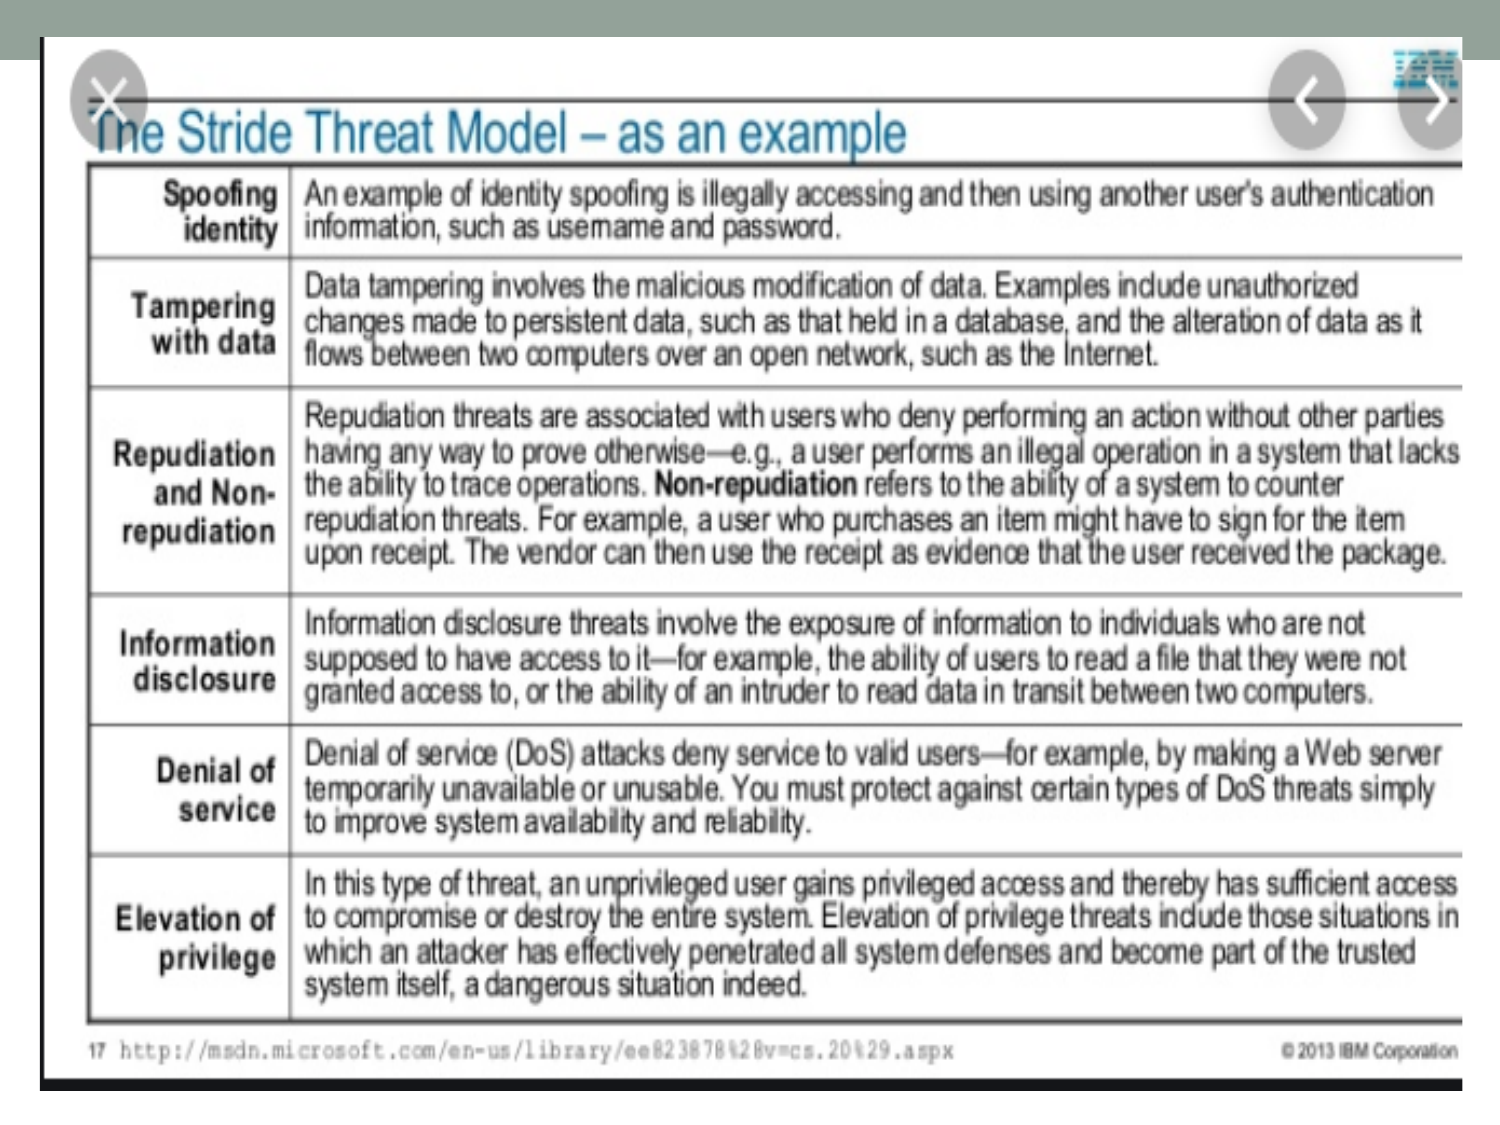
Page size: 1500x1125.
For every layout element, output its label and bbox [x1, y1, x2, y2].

picture [39, 37, 1463, 1091]
